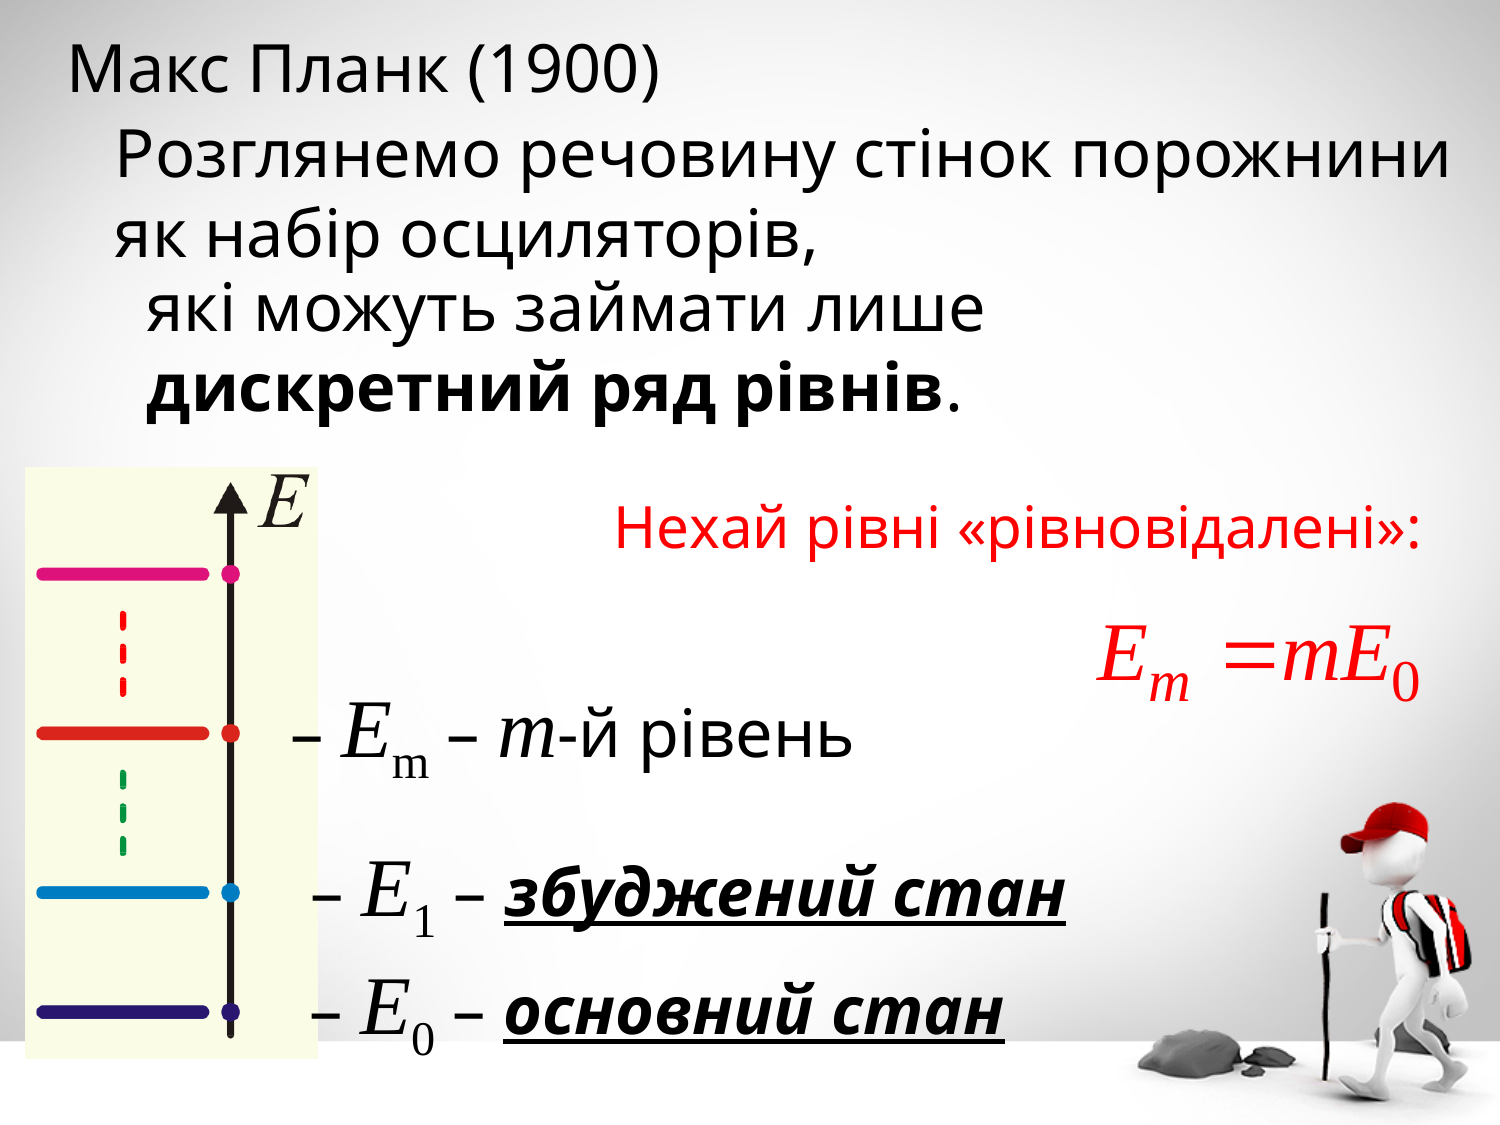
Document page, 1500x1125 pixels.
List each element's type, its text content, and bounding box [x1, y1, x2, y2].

text_box Макс Планк (1900) [51, 18, 676, 114]
text_box які можуть займати лише дискретний ряд рівнів. [132, 257, 1020, 433]
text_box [1091, 611, 1424, 708]
text_box Розглянемо речовину стінок порожнини як набір осциляторів, [100, 103, 1500, 278]
text_box – E1 – збуджений стан [322, 825, 1082, 954]
picture [0, 0, 1500, 1125]
text_box – E0 – основний стан [294, 954, 1020, 1072]
text_box Нехай рівні «рівновідалені»: [598, 482, 1438, 568]
text_box – Em – m-й рівень [322, 666, 871, 796]
